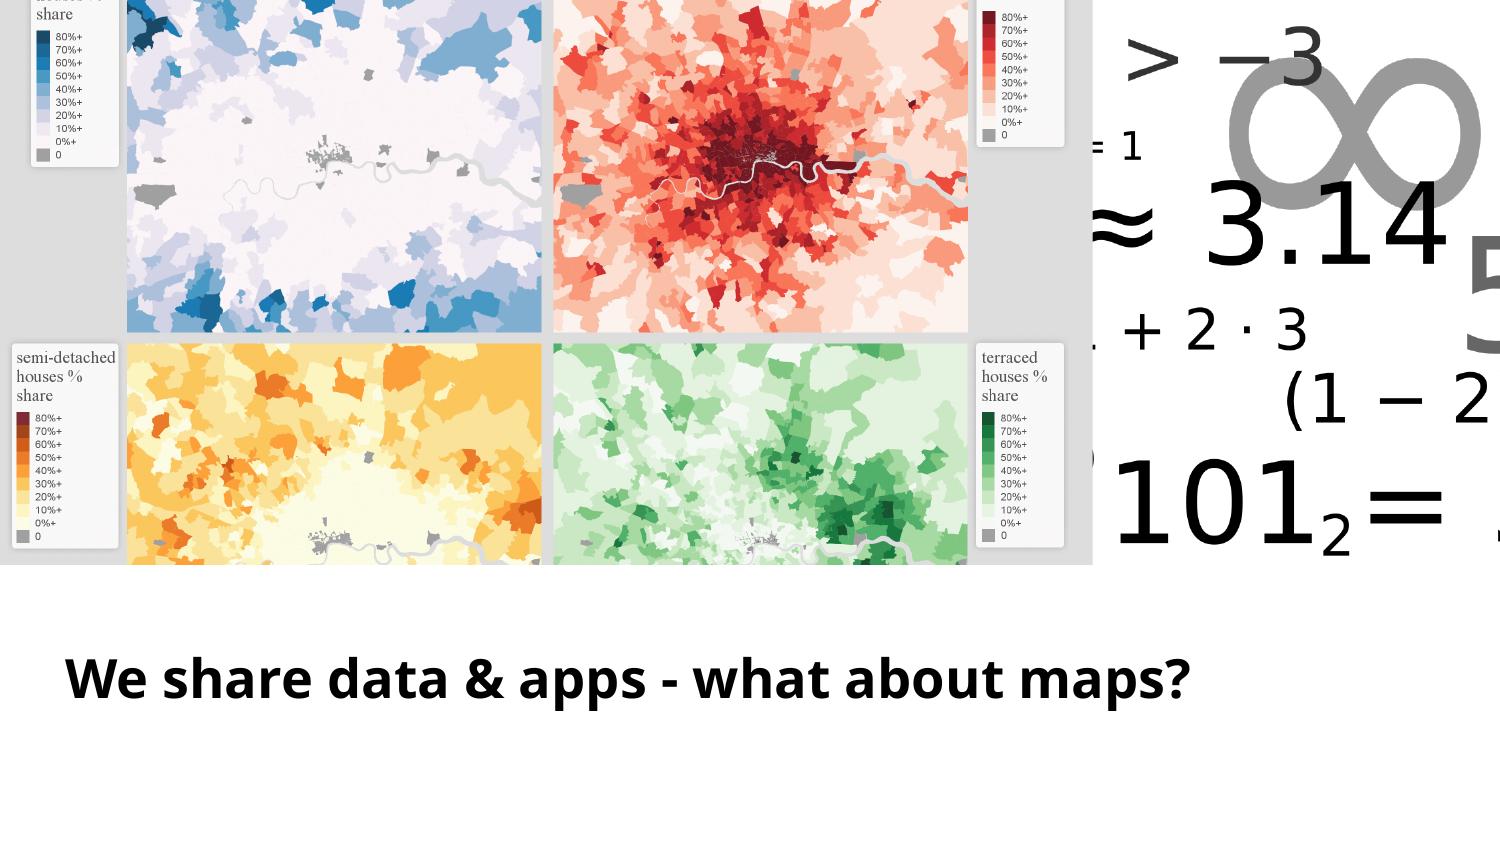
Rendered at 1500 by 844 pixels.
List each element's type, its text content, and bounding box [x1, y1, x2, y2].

picture [0, 0, 1500, 565]
title We share data & apps - what about maps? [50, 614, 1269, 725]
